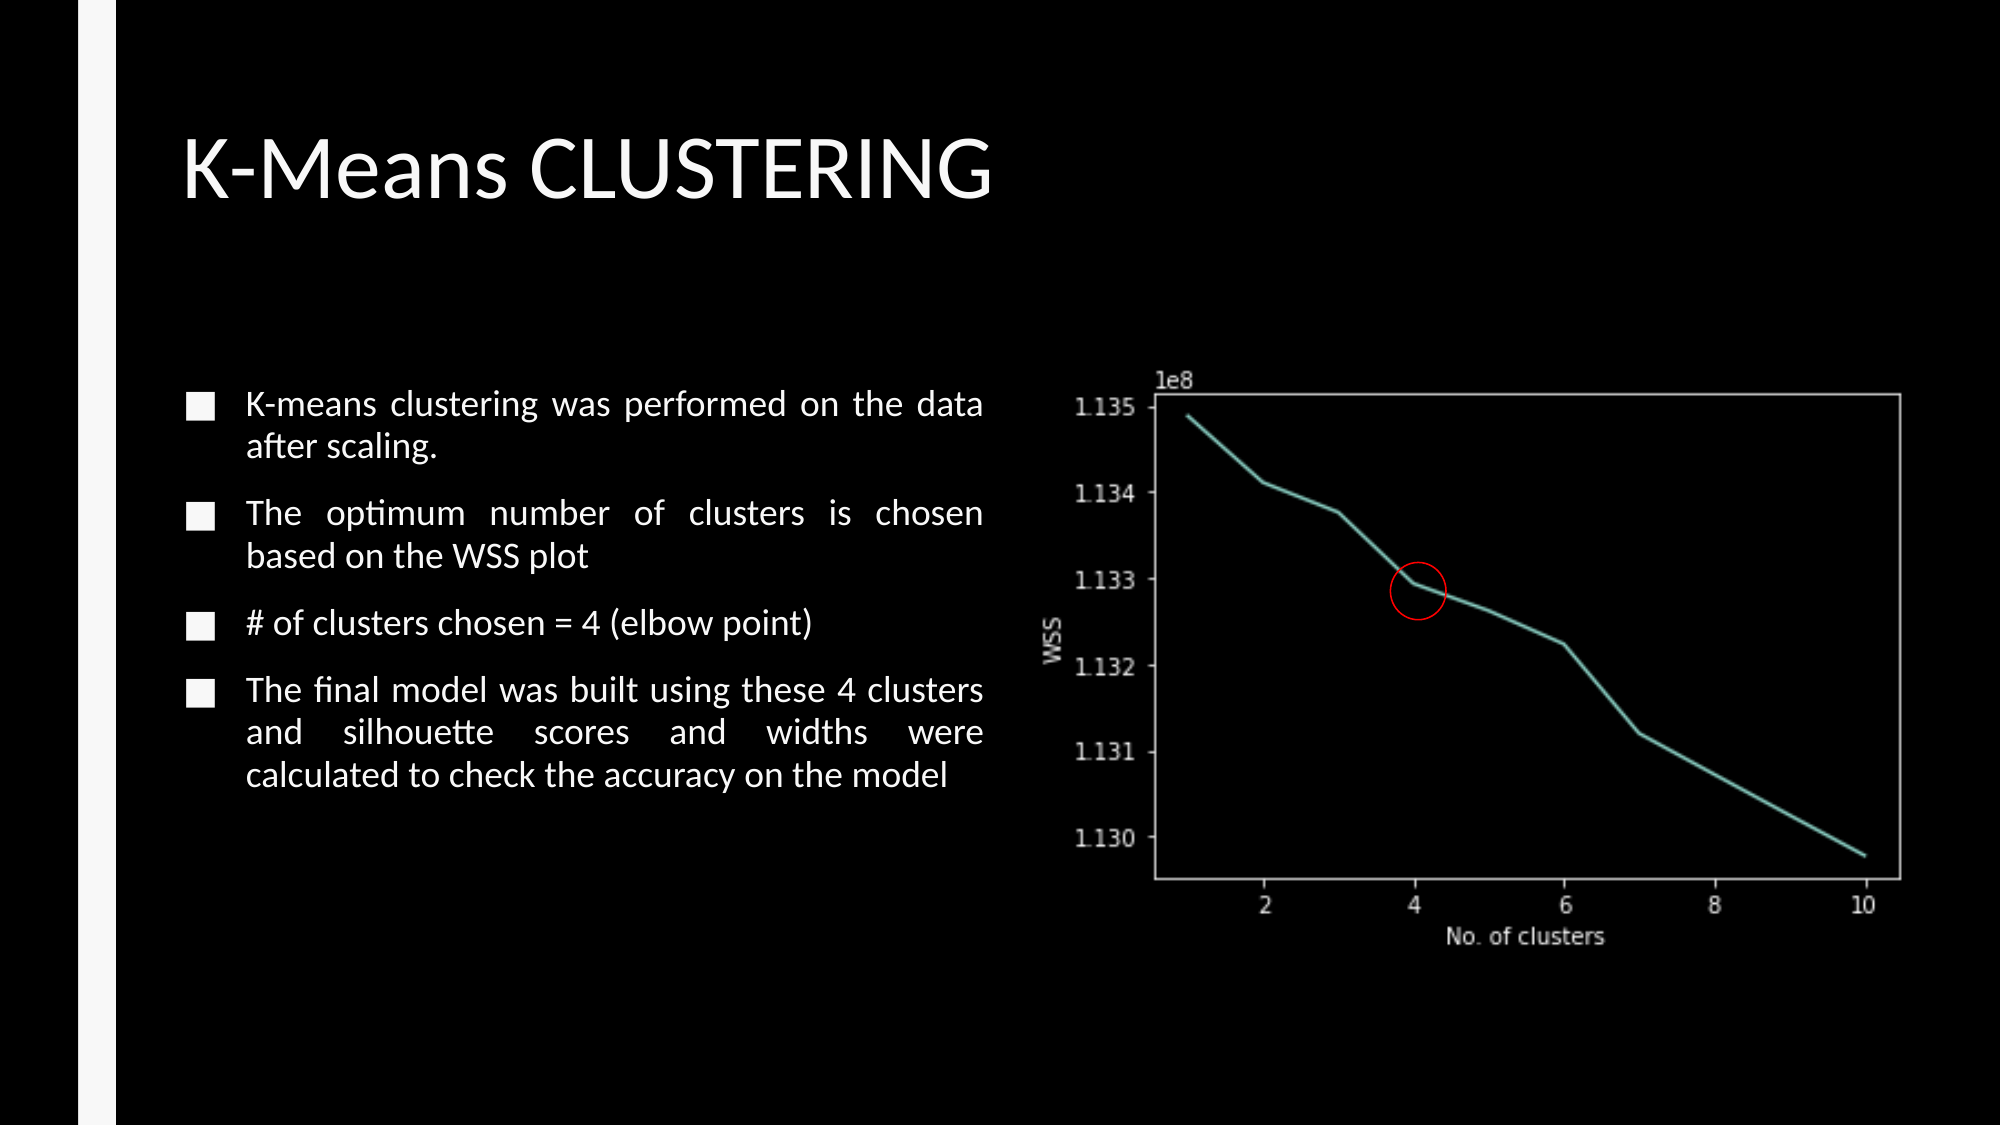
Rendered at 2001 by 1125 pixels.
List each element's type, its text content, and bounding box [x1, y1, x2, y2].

picture [1028, 356, 1913, 963]
text_box [76, 0, 119, 1125]
list K-means clustering was performed on the data after scaling. The optimum number of clusters is chosen based on the WSS plot # of clusters chosen = 4 (elbow point) The final model was built using these 4 clusters and silhouette scores and widths were calculated to check the accuracy on the model [167, 375, 1000, 963]
title K-Means CLUSTERING [167, 112, 1890, 357]
